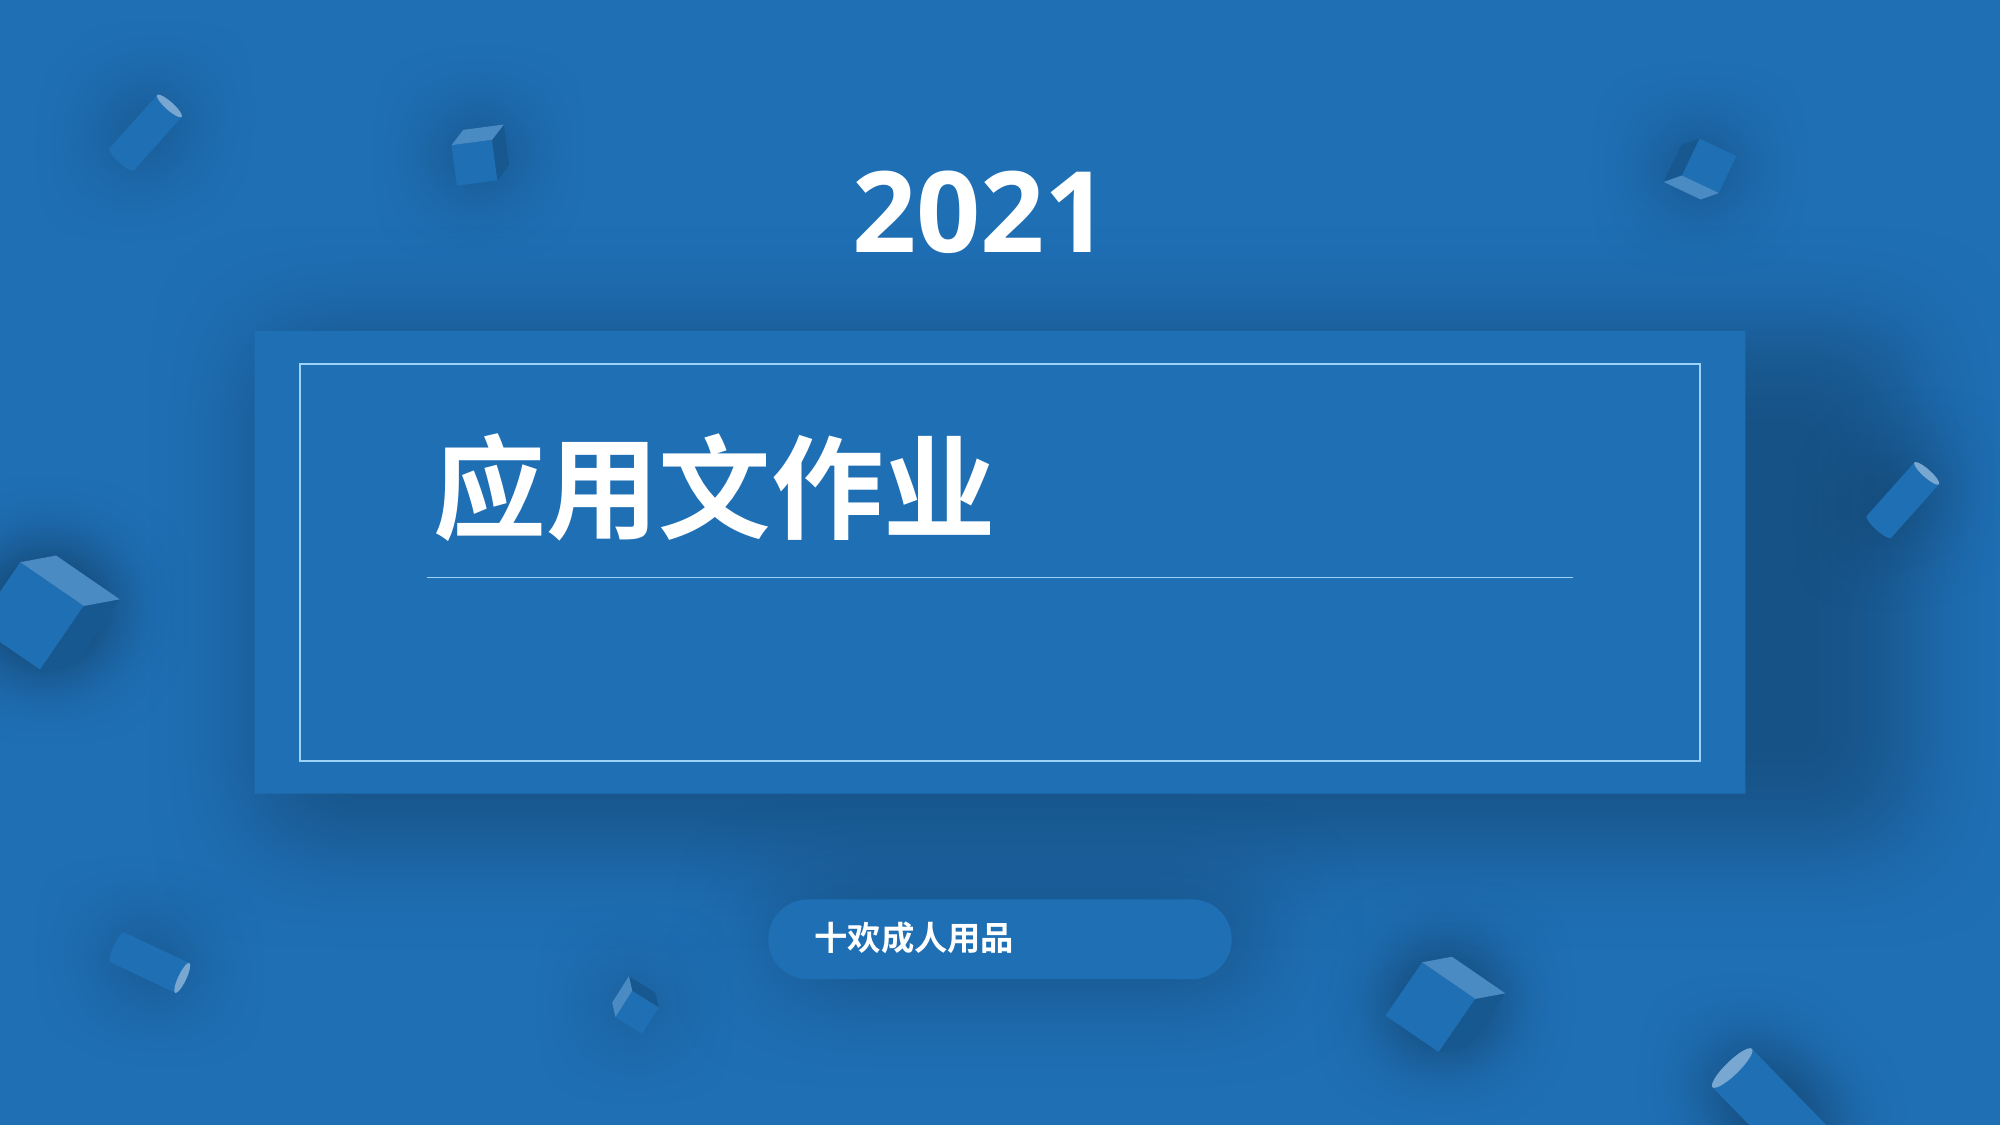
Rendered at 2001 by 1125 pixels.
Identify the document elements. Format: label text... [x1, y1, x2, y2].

text_box [1710, 1047, 1828, 1125]
text_box 2021 [837, 132, 1163, 283]
text_box [767, 898, 1233, 980]
text_box [1662, 137, 1738, 201]
text_box [450, 123, 511, 187]
text_box [611, 974, 660, 1036]
text_box [1384, 955, 1507, 1054]
text_box [108, 931, 192, 994]
text_box [1865, 460, 1941, 540]
text_box 应用文作业 [418, 410, 1582, 561]
text_box 十欢成人用品 [800, 909, 1200, 1005]
text_box [0, 554, 122, 671]
text_box [254, 330, 1746, 795]
text_box [299, 363, 1701, 762]
text_box [108, 93, 183, 172]
